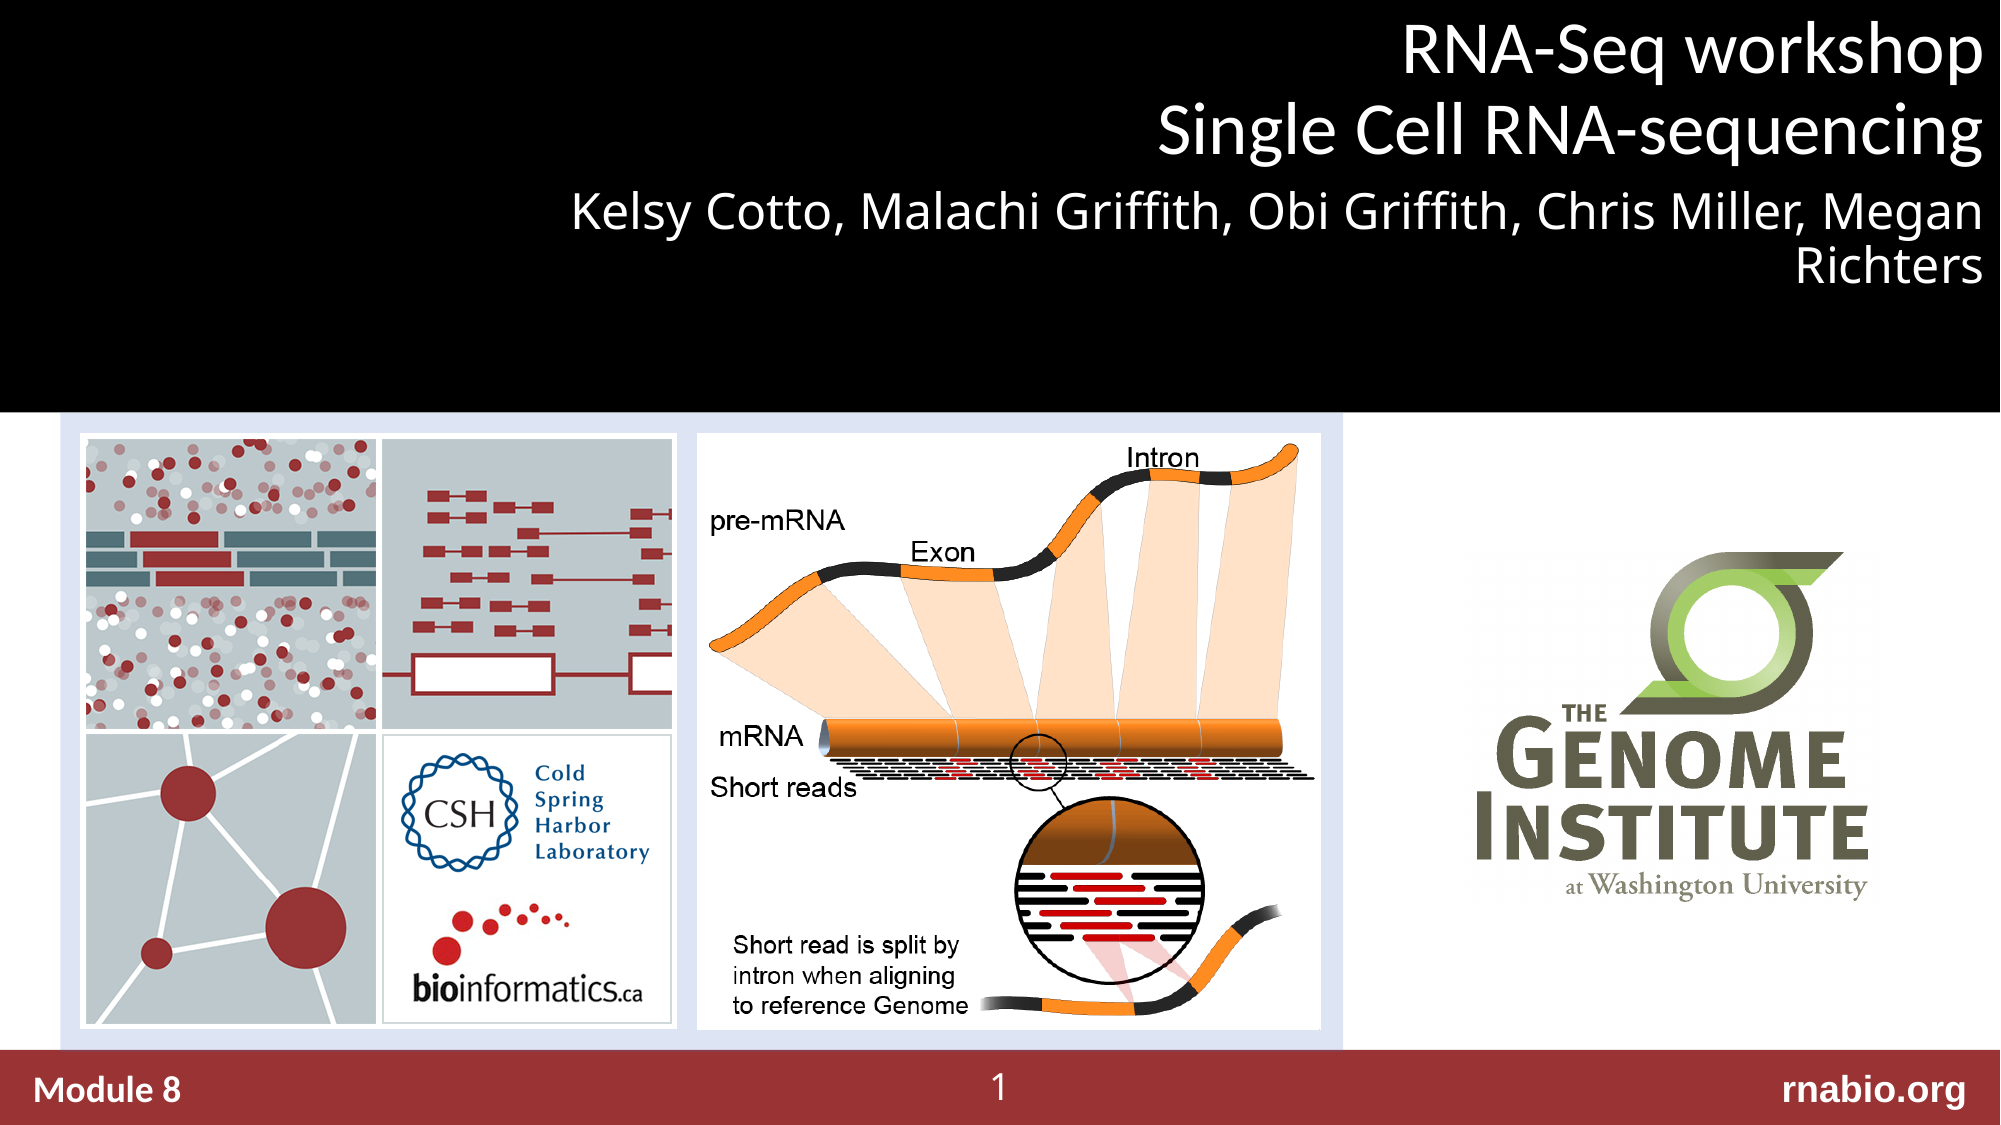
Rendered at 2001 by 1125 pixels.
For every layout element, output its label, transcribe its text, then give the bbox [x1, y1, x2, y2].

title RNA-Seq workshop Single Cell RNA-sequencing [500, 0, 2000, 178]
subtitle Kelsy Cotto, Malachi Griffith, Obi Griffith, Chris Miller, Megan Richters [500, 178, 2000, 450]
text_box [60, 412, 1883, 1052]
